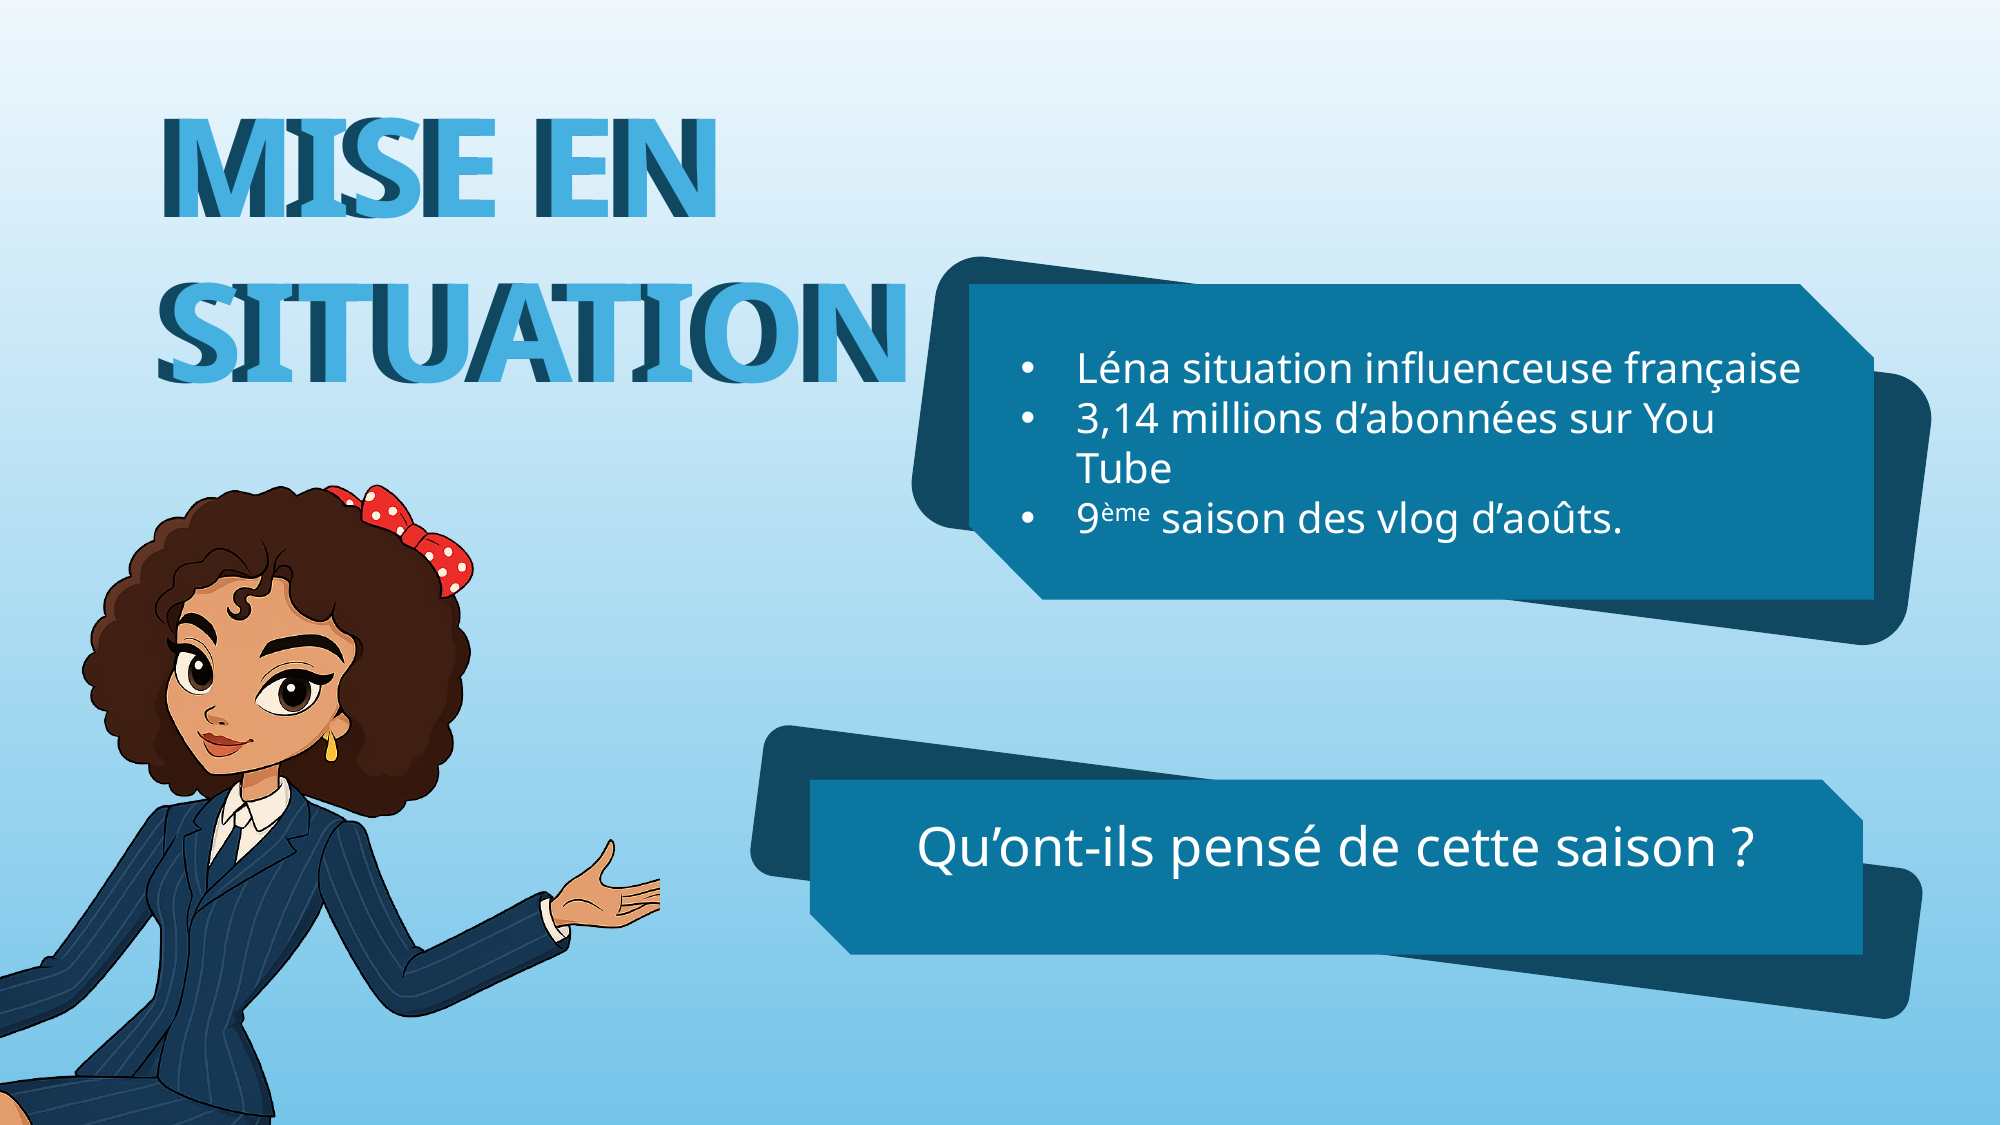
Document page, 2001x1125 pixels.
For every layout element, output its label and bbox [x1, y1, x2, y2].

text_box [137, 72, 1104, 422]
text_box [919, 283, 1924, 601]
text_box [751, 779, 1922, 956]
picture [0, 471, 660, 1125]
